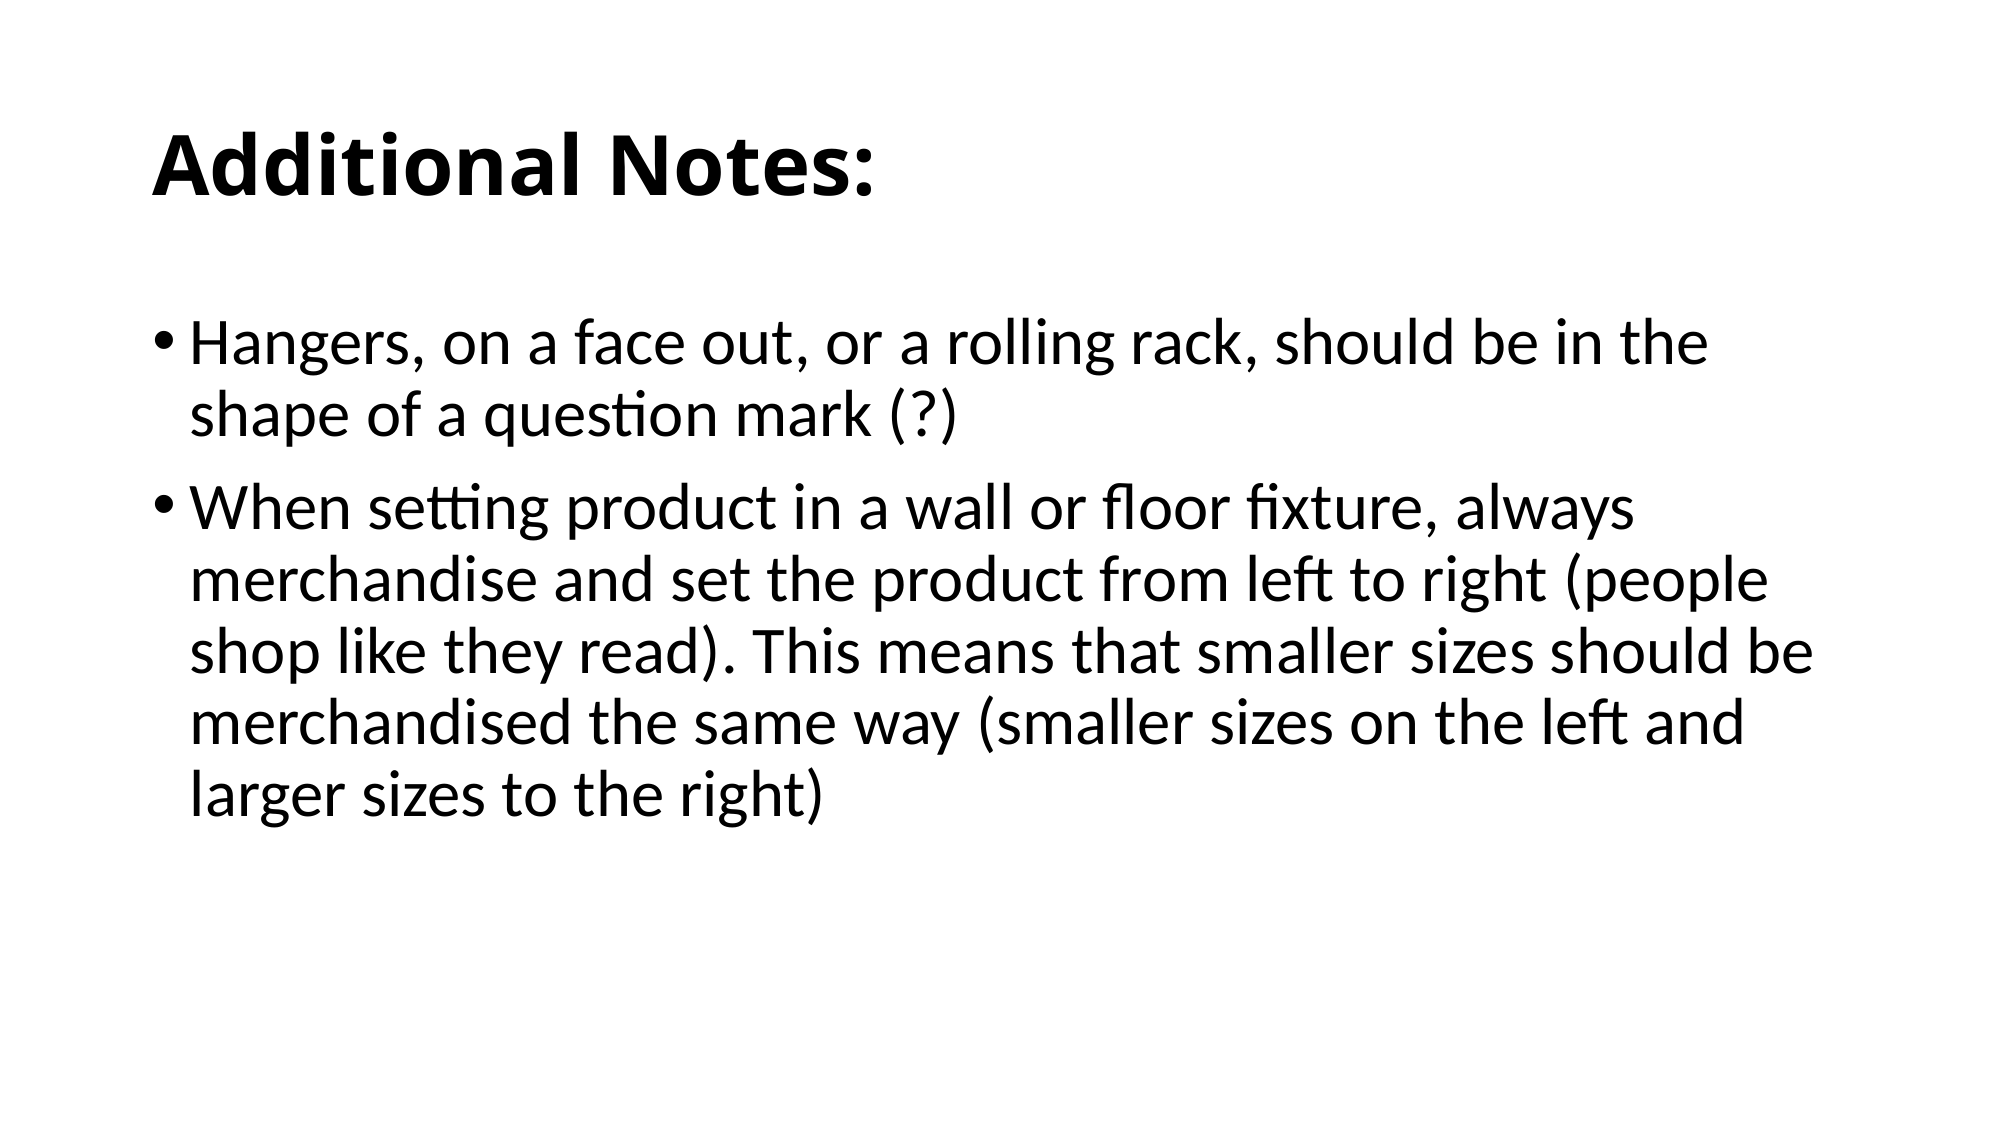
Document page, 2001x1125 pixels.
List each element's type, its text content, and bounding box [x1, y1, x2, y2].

list Hangers, on a face out, or a rolling rack, should be in the shape of a question mark (?) When setting product in a wall or floor fixture, always merchandise and set the product from left to right (people shop like they read). This means that smaller sizes should be merchandised the same way (smaller sizes on the left and larger sizes to the right) [137, 299, 1863, 1014]
title Additional Notes: [137, 59, 1863, 278]
